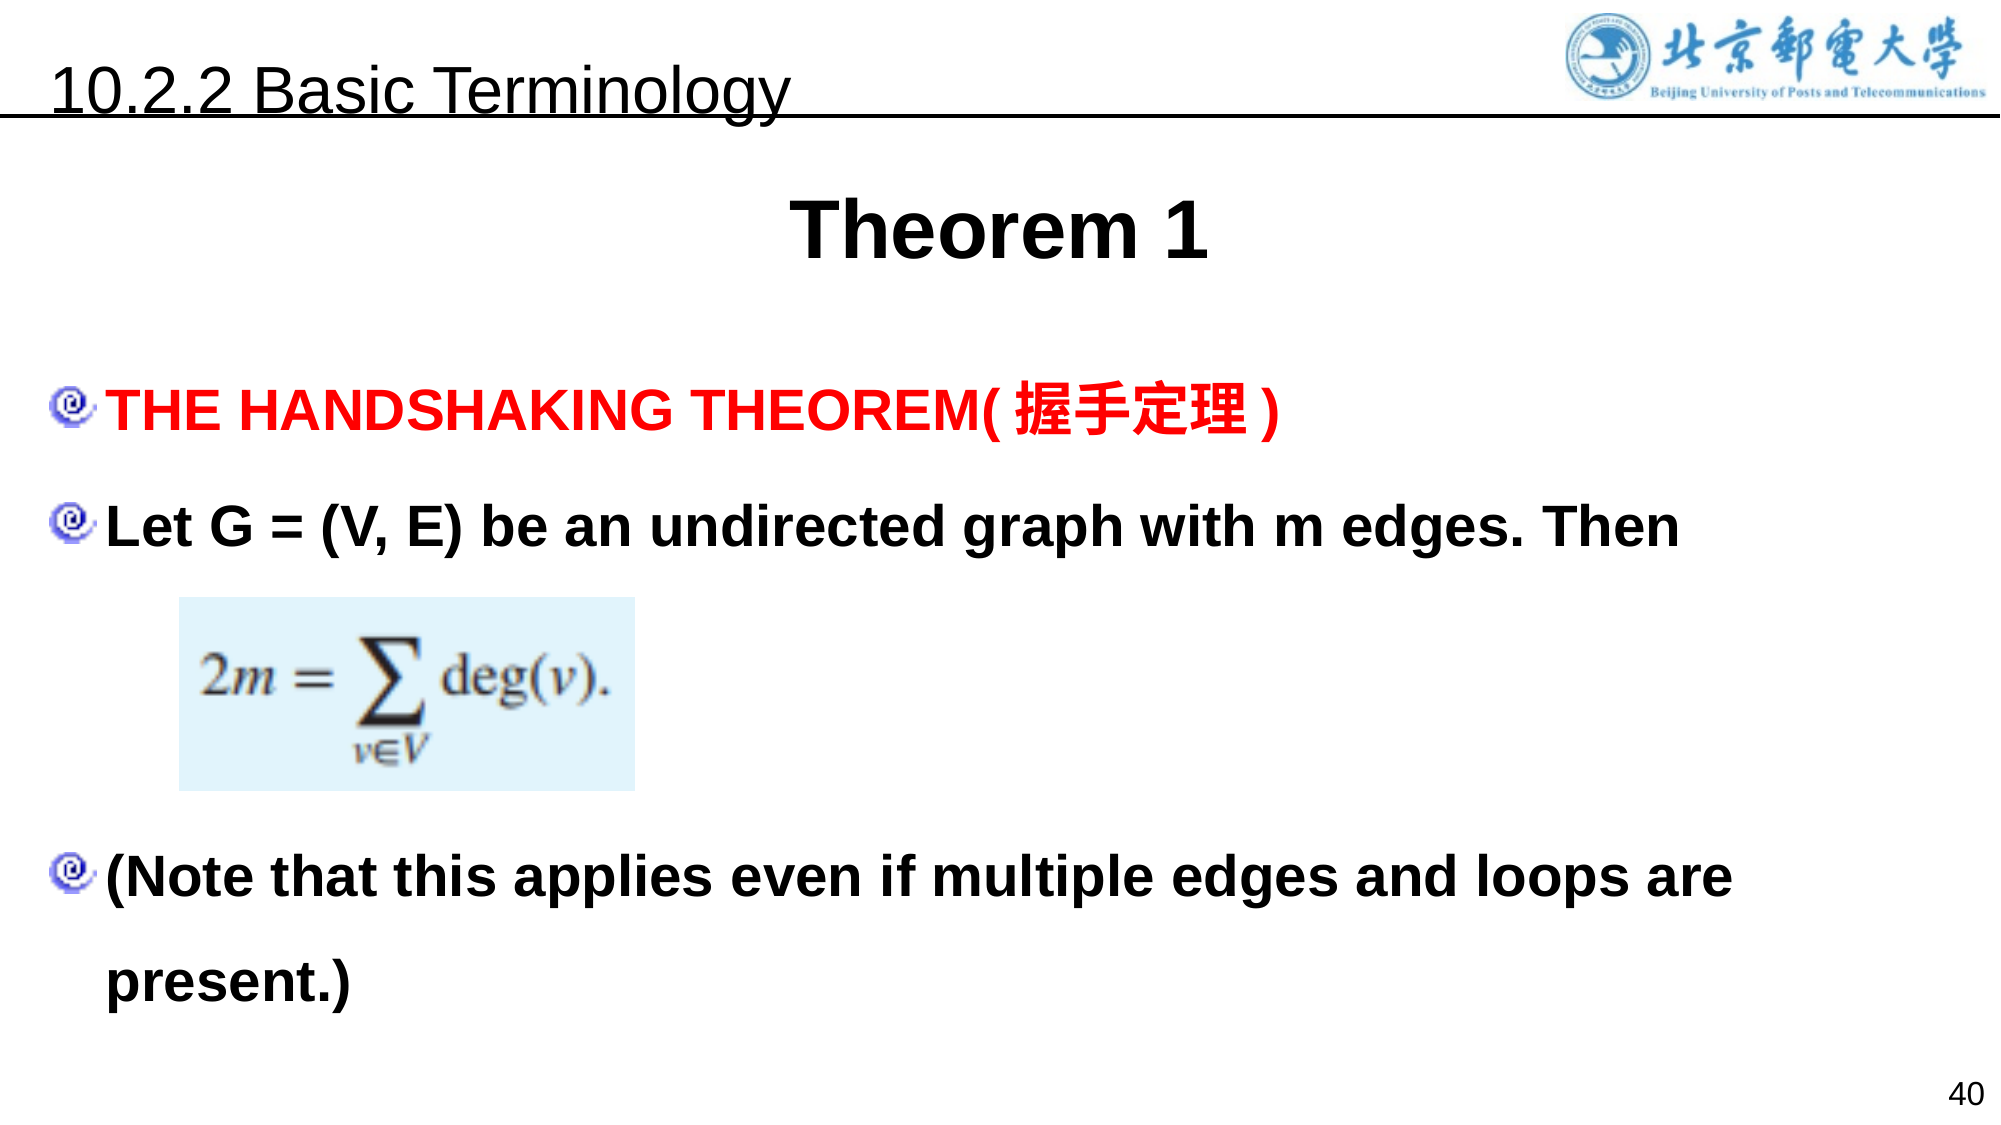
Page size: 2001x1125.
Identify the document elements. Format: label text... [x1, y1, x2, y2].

picture [49, 386, 97, 428]
picture [179, 597, 635, 792]
text_box 10.2.2 Basic Terminology [34, 0, 1849, 135]
picture [1849, 13, 1988, 101]
picture [49, 502, 97, 544]
picture [49, 852, 97, 894]
text_box THE HANDSHAKING THEOREM(握手定理) Let G = (V, E) be an undirected graph with m edges. Then (Note that this applies even if multiple edges and loops are present.) [34, 329, 1893, 1042]
text_box Theorem 1 [634, 167, 1366, 283]
